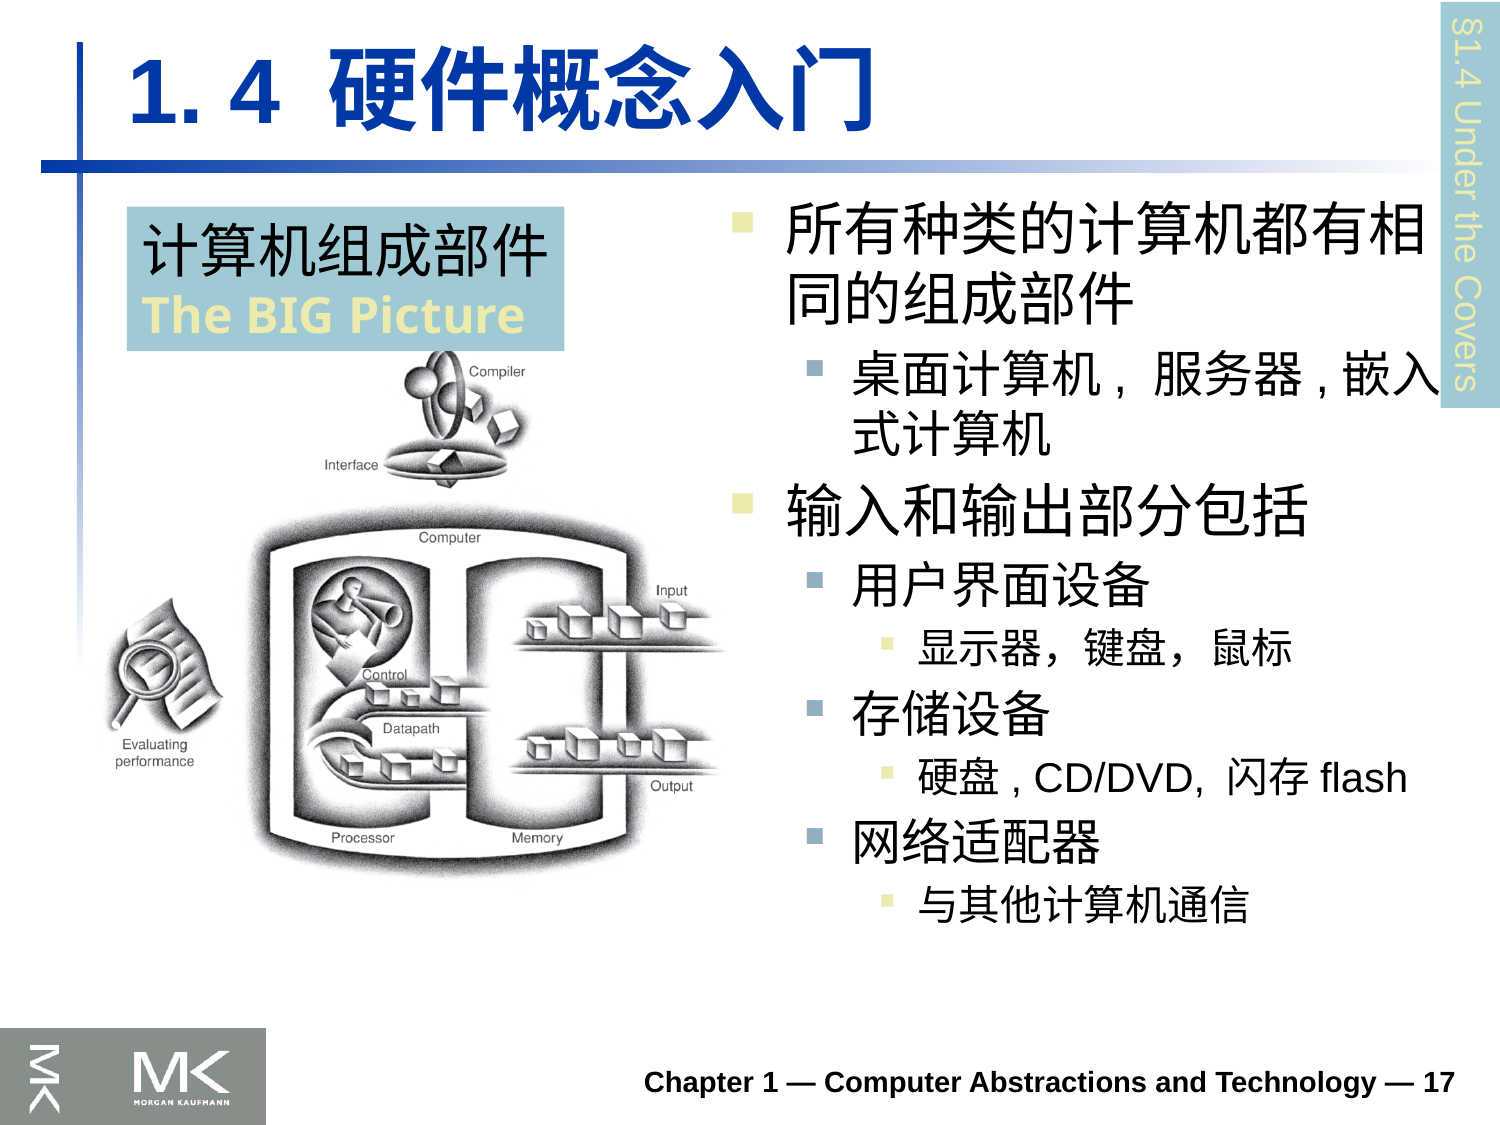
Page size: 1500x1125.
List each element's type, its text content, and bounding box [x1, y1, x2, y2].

text_box §1.4 Under the Covers [1440, 1, 1500, 408]
list 所有种类的计算机都有相同的组成部件 桌面计算机, 服务器,嵌入式计算机 输入和输出部分包括 用户界面设备 显示器，键盘，鼠标 存储设备 硬盘, CD/DVD, 闪存flash 网络适配器 与其他计算机通信 [714, 184, 1470, 1024]
text_box 计算机组成部件 The BIG Picture [126, 206, 565, 336]
picture [0, 1028, 266, 1125]
title 1. 4 硬件概念入门 [111, 0, 1468, 150]
footer Chapter 1 — Computer Abstractions and Technology — 17 [277, 1046, 1471, 1106]
picture [88, 337, 741, 897]
